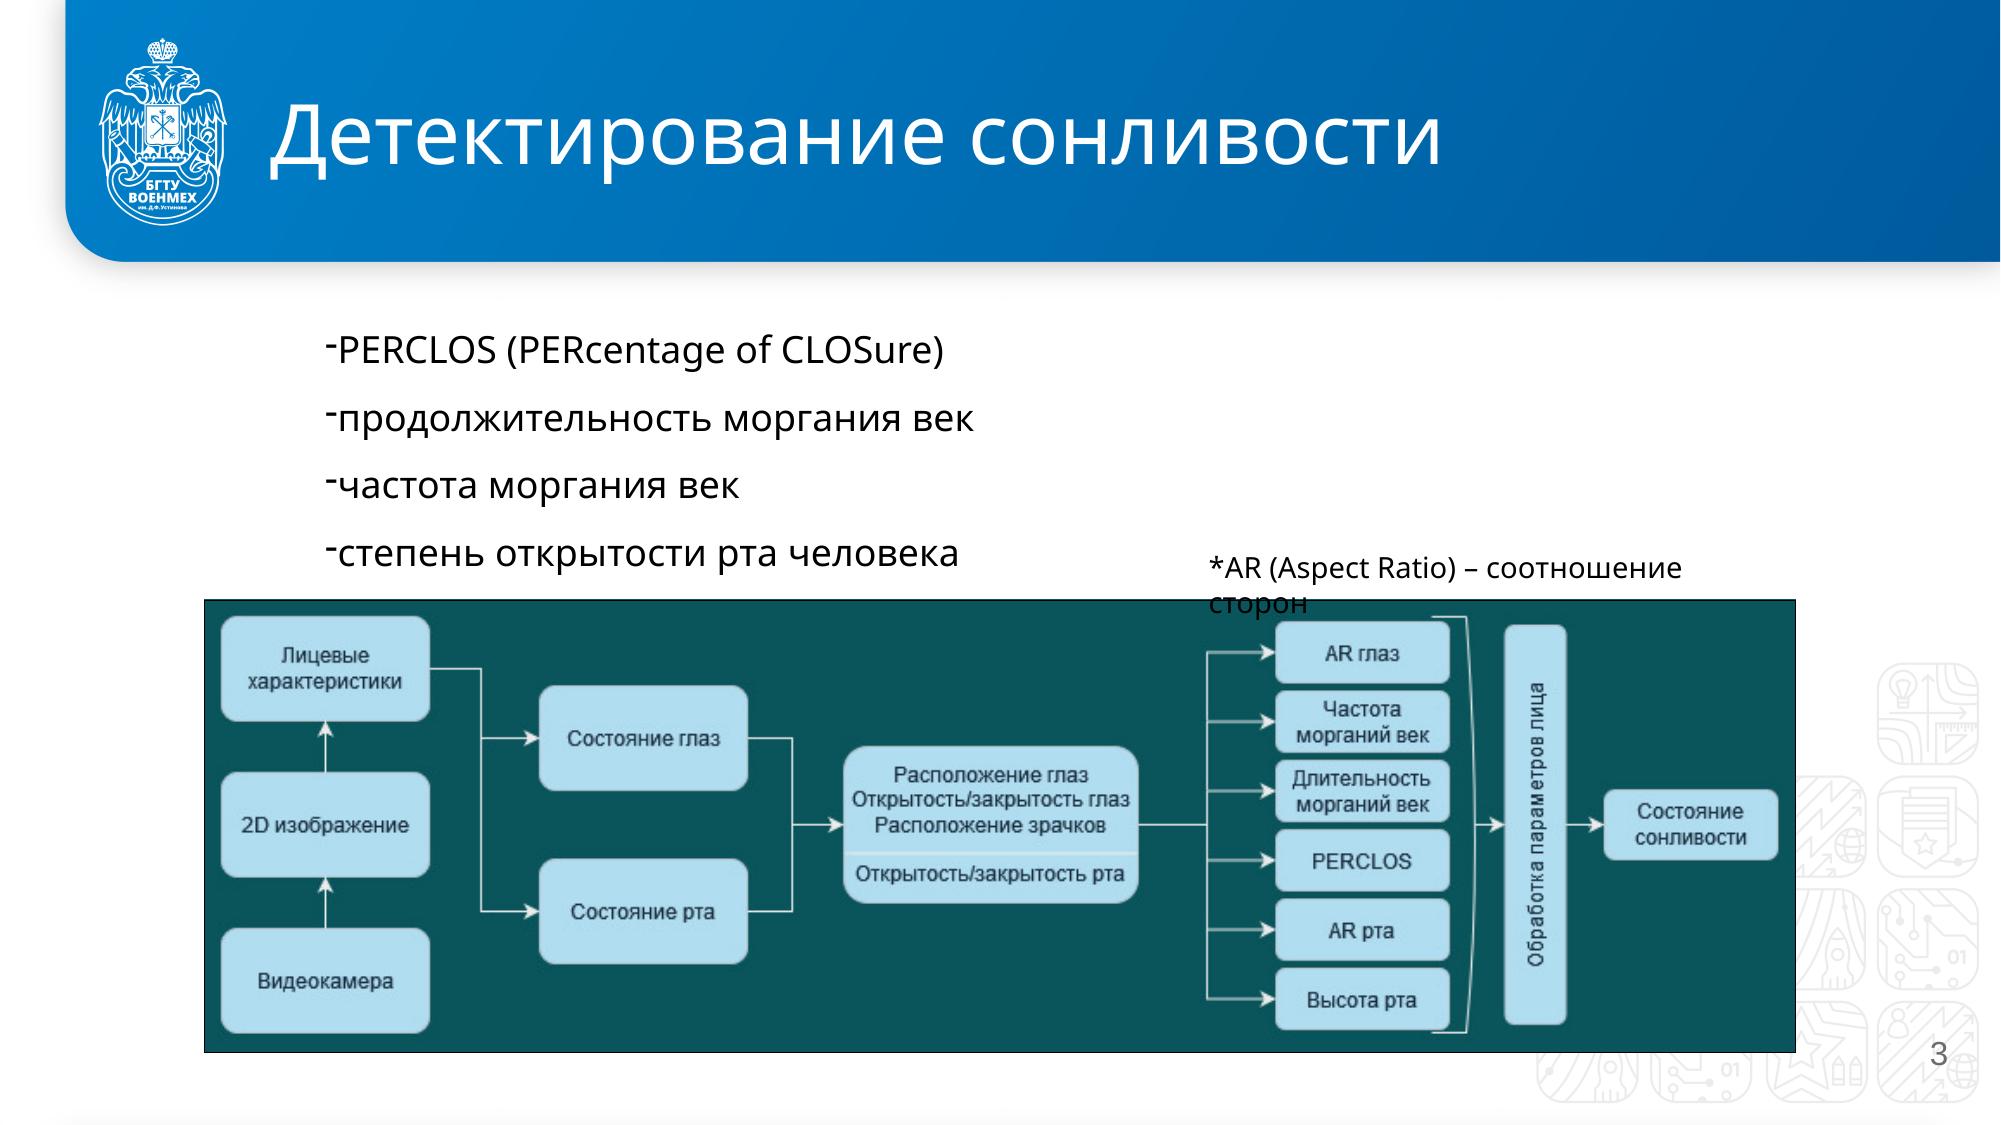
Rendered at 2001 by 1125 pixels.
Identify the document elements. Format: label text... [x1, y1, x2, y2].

picture [0, 0, 2001, 1125]
slide_number 3 [1893, 1010, 1985, 1093]
title Детектирование сонливости [255, 48, 1939, 226]
list PERCLOS (PERcentage of CLOSure) продолжительность моргания век частота моргания век степень открытости рта человека [60, 296, 1004, 600]
text_box *AR (Aspect Ratio) – соотношение сторон [1193, 542, 1796, 599]
